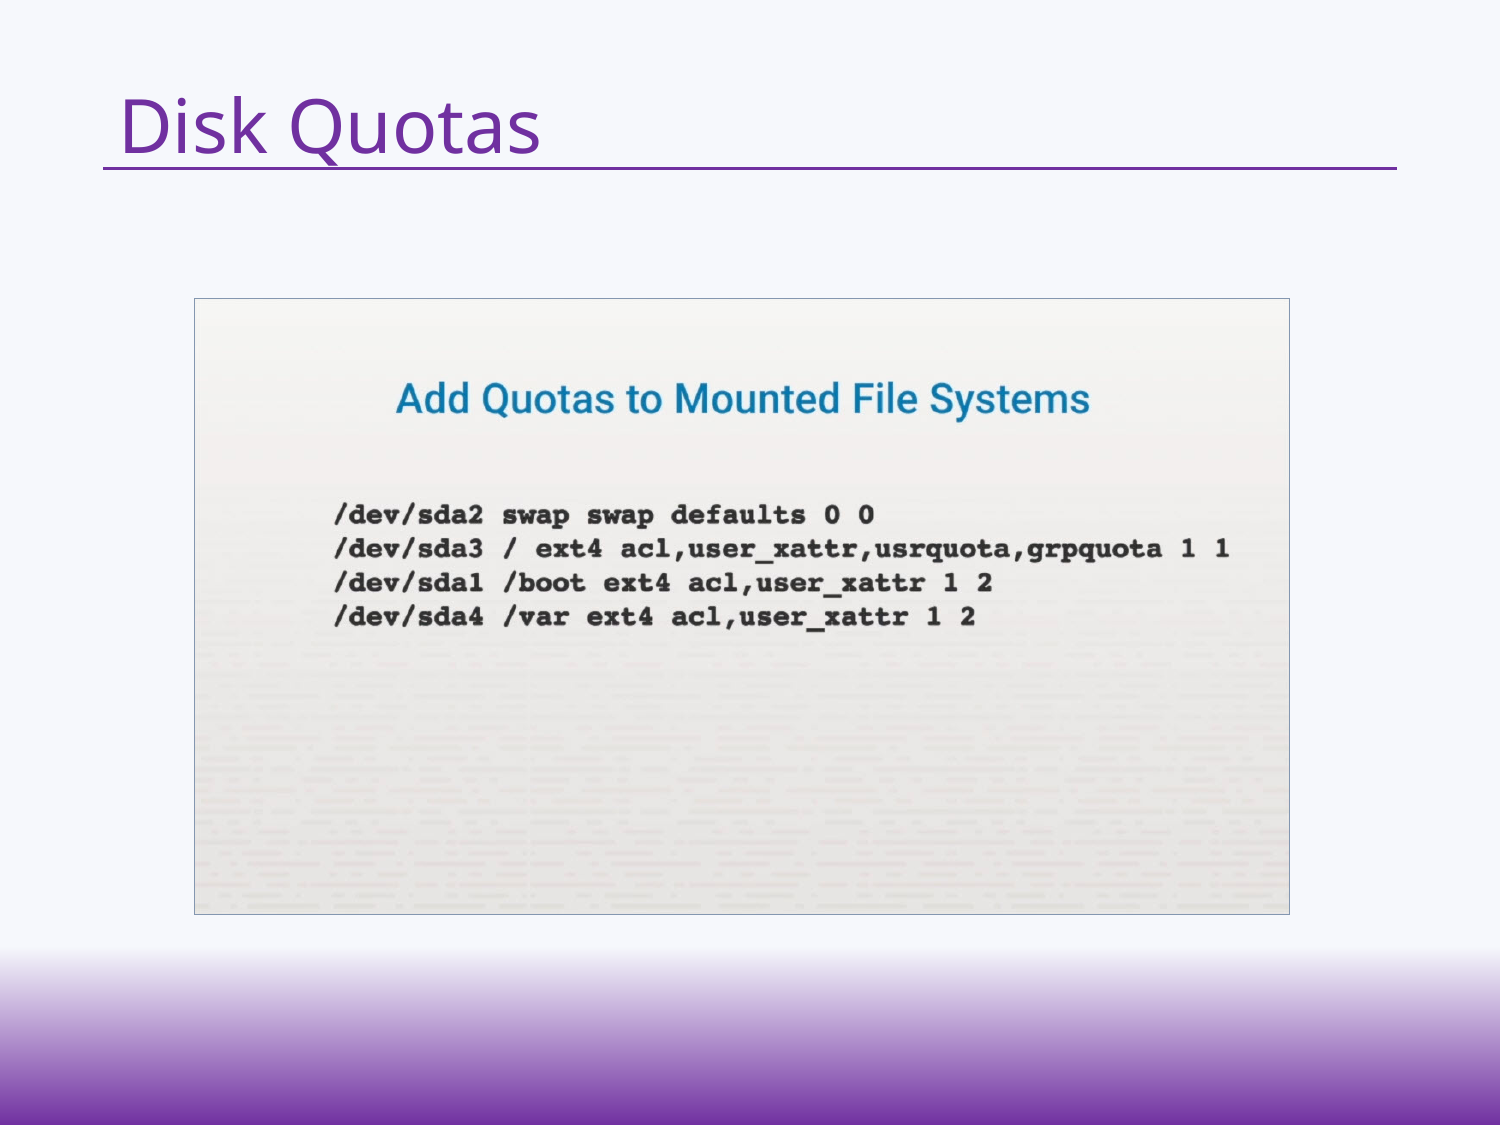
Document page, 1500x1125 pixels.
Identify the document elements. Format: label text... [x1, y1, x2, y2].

title Disk Quotas [103, 49, 1397, 210]
picture [194, 298, 1290, 915]
